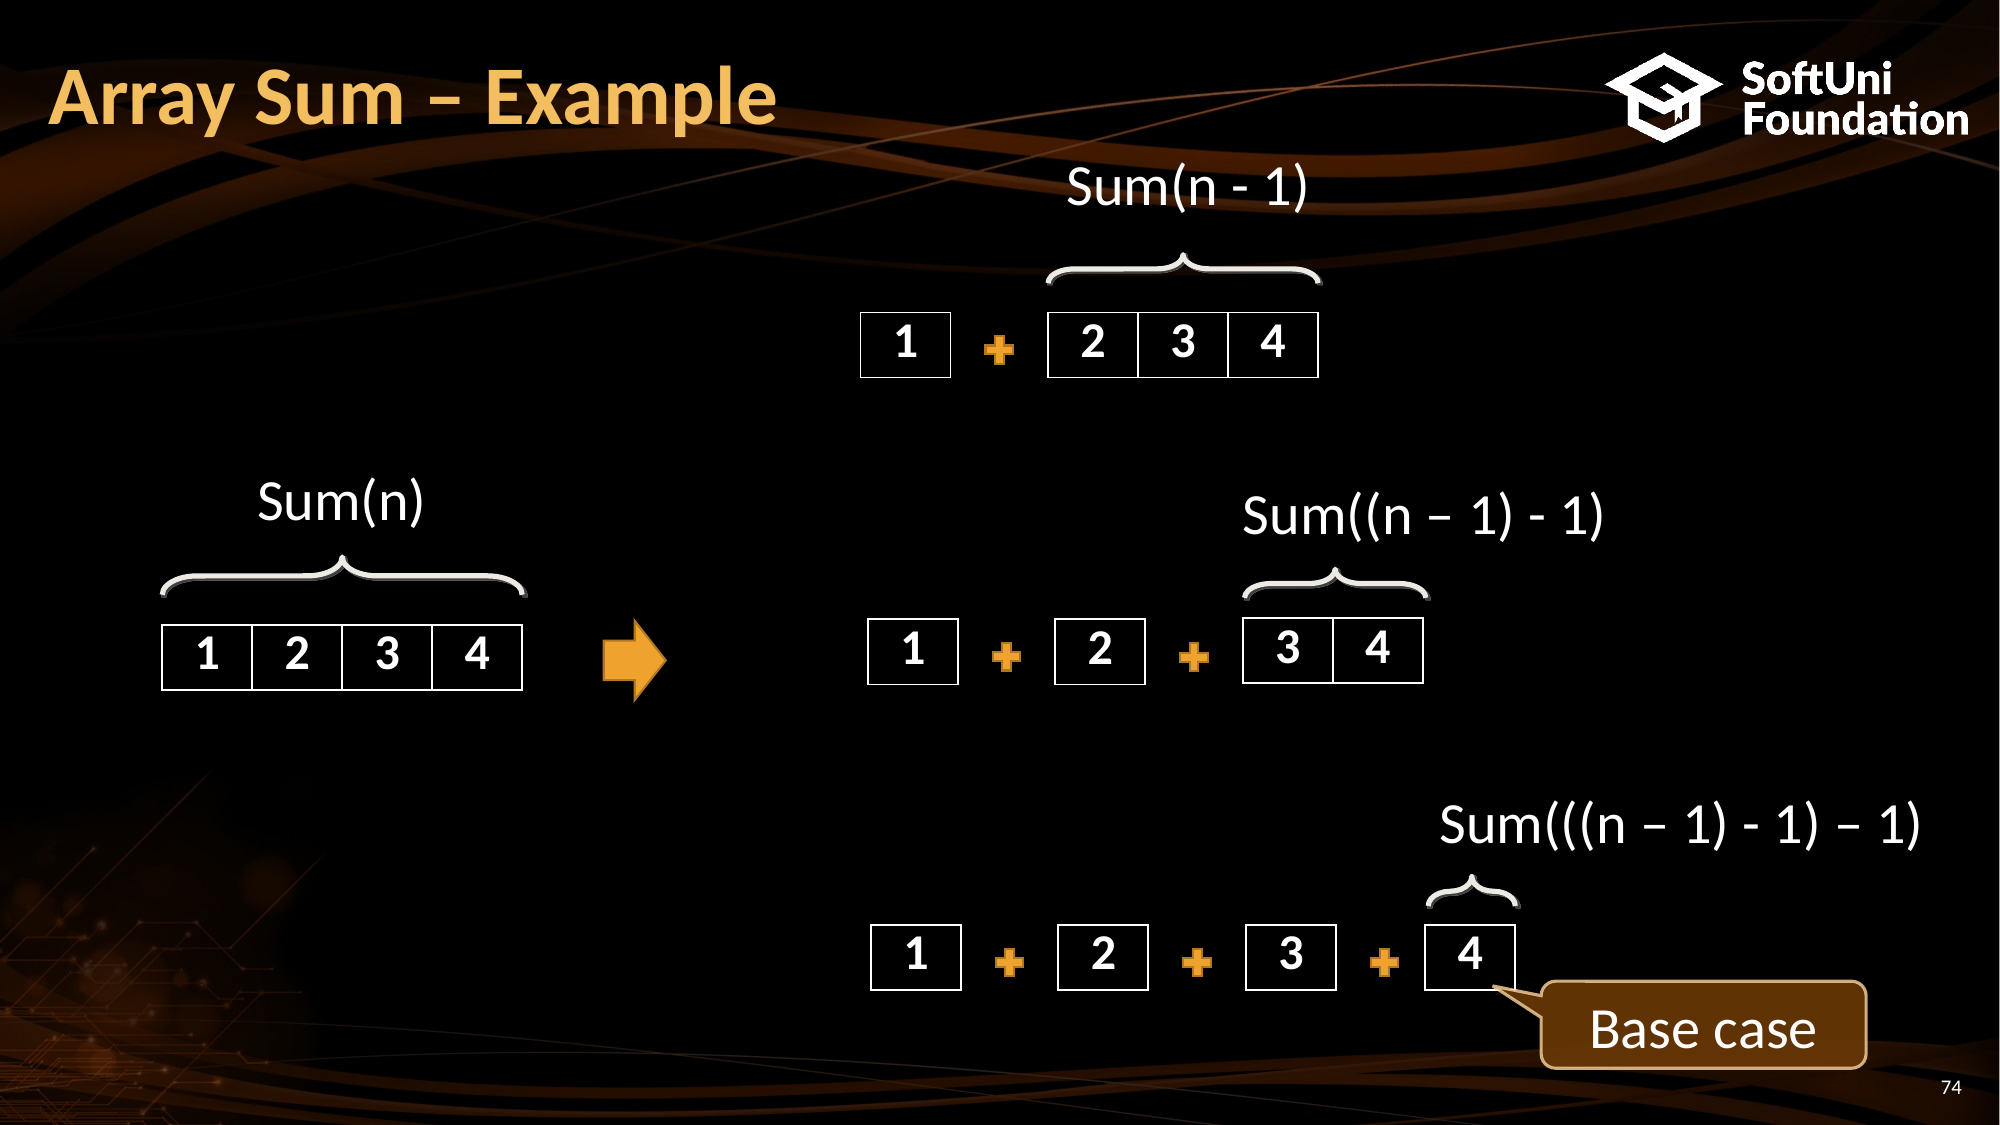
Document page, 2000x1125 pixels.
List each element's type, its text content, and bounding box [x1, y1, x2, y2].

table_header 4 [1229, 313, 1317, 377]
table_header 1 [861, 313, 950, 377]
text_box Sum((n – 1) - 1) [1228, 469, 1622, 554]
text_box Sum(n - 1) [1051, 140, 1325, 225]
table_header 4 [1426, 926, 1514, 989]
picture [0, 0, 2000, 1125]
text_box [992, 642, 1021, 672]
table_header 3 [1139, 313, 1227, 377]
table_header 3 [343, 626, 431, 689]
text_box [984, 335, 1014, 365]
table_header 1 [163, 626, 251, 689]
table_header 1 [869, 620, 957, 684]
table_header 1 [872, 926, 960, 989]
text_box Sum(n) [242, 455, 442, 540]
table_header 4 [1334, 619, 1422, 682]
table_header 3 [1247, 926, 1335, 989]
table_header 3 [1244, 619, 1332, 682]
text_box [1182, 948, 1212, 977]
text_box [602, 617, 668, 703]
text_box [995, 948, 1024, 977]
slide_number 74 [1897, 1070, 1968, 1103]
text_box [1048, 254, 1319, 284]
text_box [1370, 948, 1399, 977]
table_header 2 [1049, 313, 1137, 377]
title Array Sum – Example [30, 6, 1602, 189]
text_box [162, 556, 523, 595]
text_box Sum(((n – 1) - 1) – 1) [1424, 777, 1940, 863]
text_box [1179, 642, 1209, 672]
text_box Base case [1492, 980, 1868, 1070]
table_header 4 [433, 626, 521, 689]
table_header 2 [1059, 926, 1147, 989]
text_box [1428, 876, 1516, 907]
text_box [1244, 569, 1426, 598]
table_header 2 [1056, 620, 1144, 684]
table_header 2 [253, 626, 341, 689]
